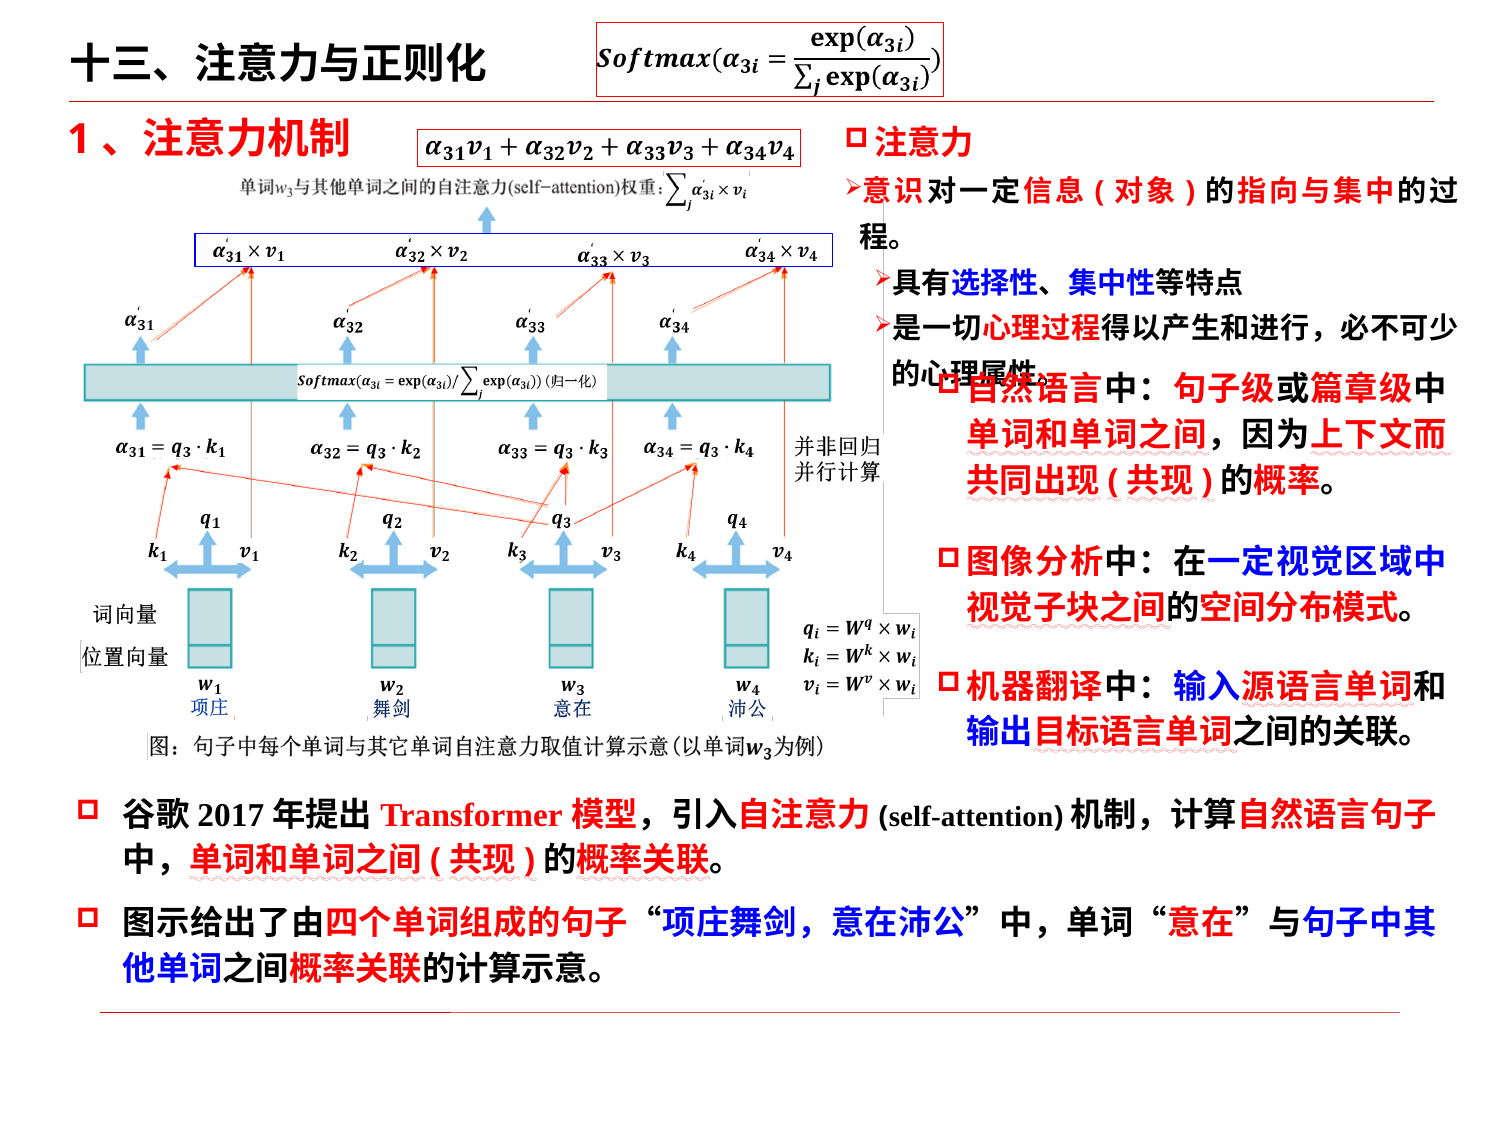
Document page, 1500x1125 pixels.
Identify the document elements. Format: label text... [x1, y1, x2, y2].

text_box 注意力 意识对一定信息(对象)的指向与集中的过程。 具有选择性、集中性等特点 是一切心理过程得以产生和进行，必不可少的心理属性。 [844, 115, 1459, 391]
text_box 1、注意力机制 [67, 111, 363, 162]
text_box 图示给出了由四个单词组成的句子“项庄舞剑，意在沛公”中，单词“意在”与句子中其他单词之间概率关联的计算示意。 [76, 895, 1437, 987]
text_box 机器翻译中：输入源语言单词和输出目标语言单词之间的关联。 [936, 658, 1447, 751]
text_box 谷歌2017年提出Transformer模型，引入自注意力(self-attention)机制，计算自然语言句子中，单词和单词之间(共现)的概率关联。 [76, 786, 1437, 879]
picture [68, 171, 921, 772]
picture [596, 22, 944, 97]
text_box 图像分析中：在一定视觉区域中视觉子块之间的空间分布模式。 [936, 534, 1447, 627]
picture [417, 128, 801, 167]
text_box 十三、注意力与正则化 [69, 36, 507, 87]
text_box 自然语言中：句子级或篇章级中单词和单词之间，因为上下文而共同出现(共现)的概率。 [936, 361, 1447, 500]
